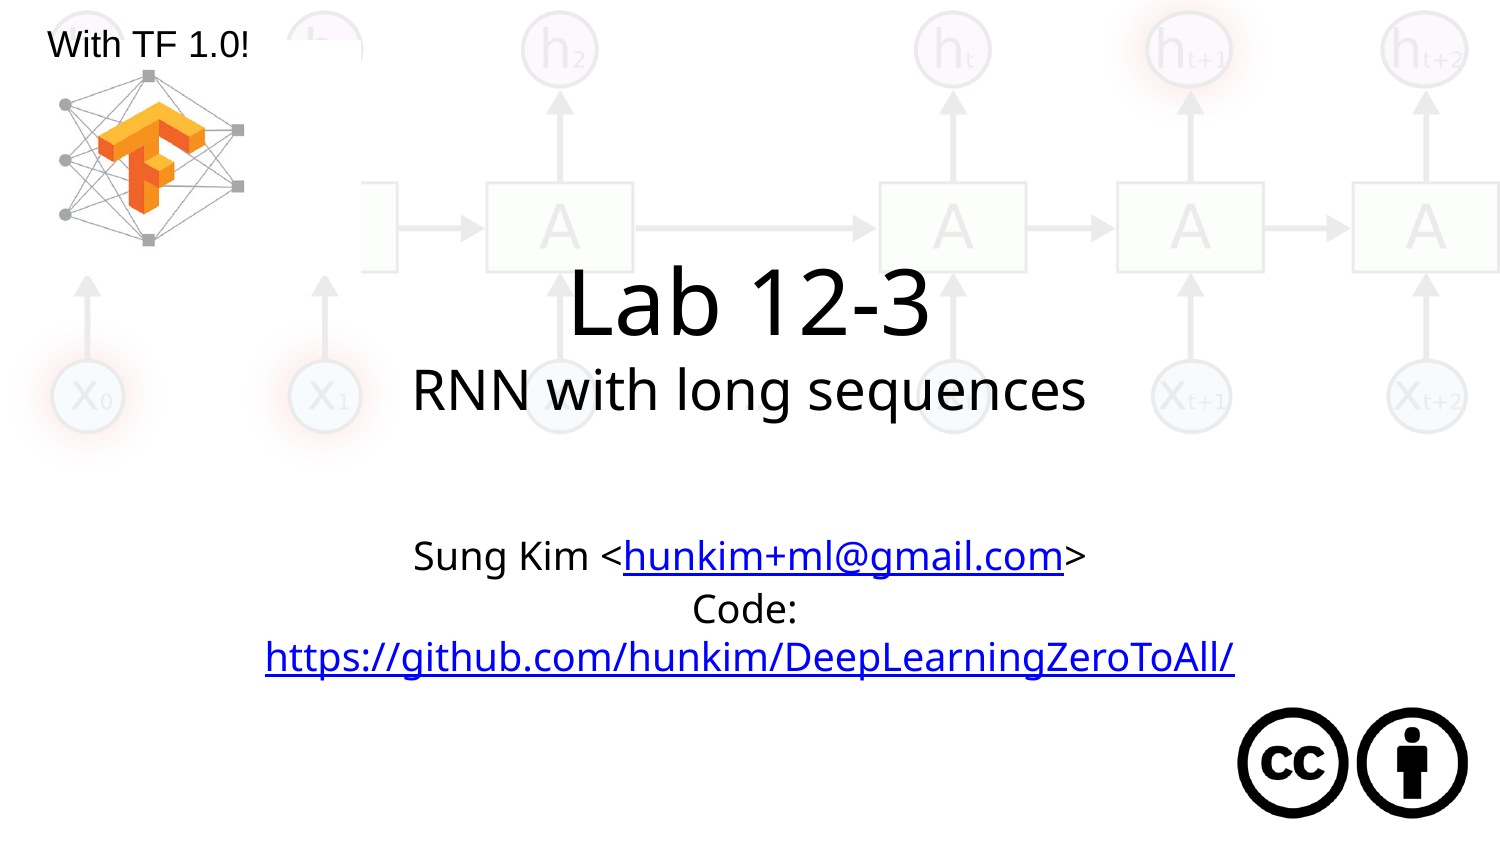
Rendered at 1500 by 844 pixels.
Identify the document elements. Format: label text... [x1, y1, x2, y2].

picture [1237, 698, 1473, 827]
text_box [0, 14, 361, 276]
text_box Sung Kim <hunkim+ml@gmail.com> Code: https://github.com/hunkim/DeepLearningZeroToAll/ [209, 526, 1291, 624]
picture [0, 0, 1500, 481]
